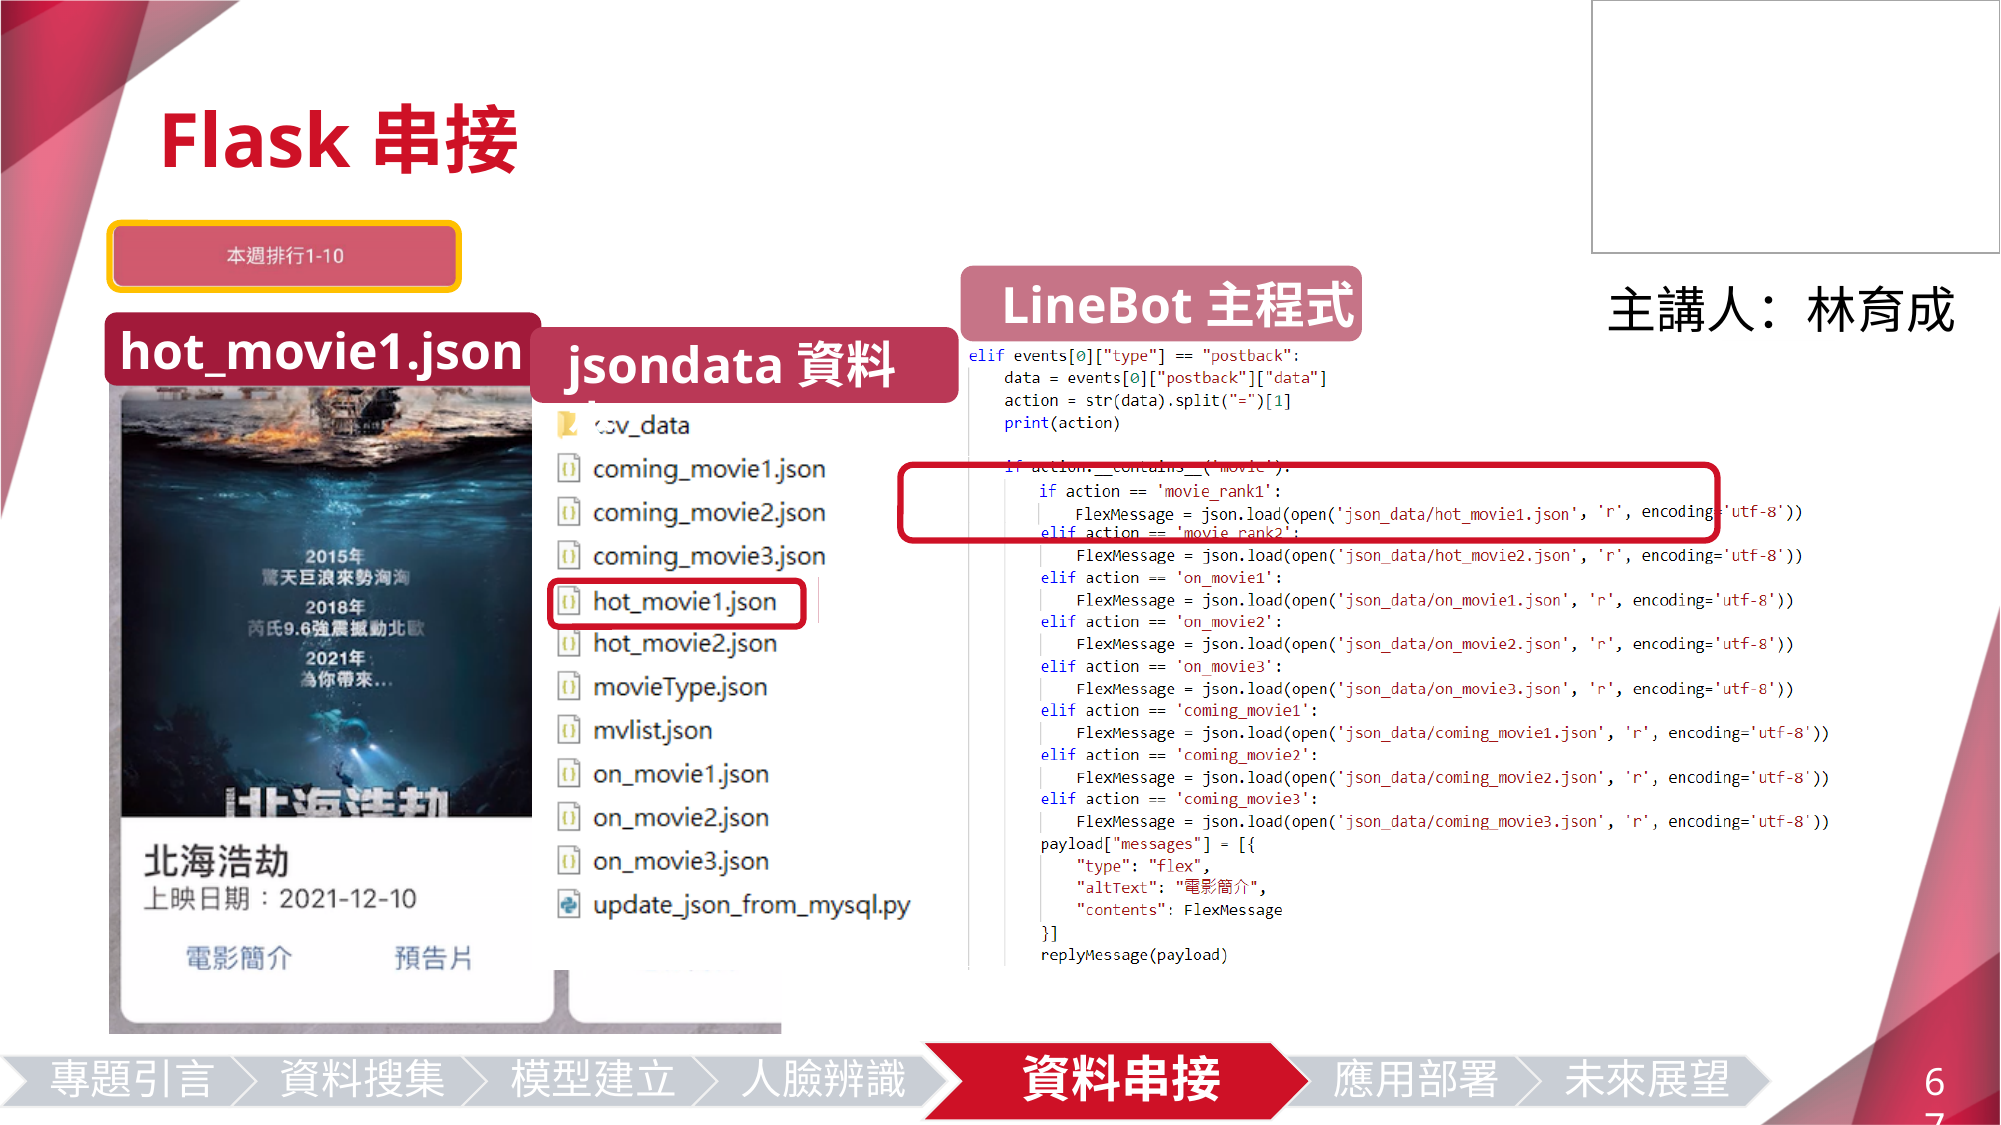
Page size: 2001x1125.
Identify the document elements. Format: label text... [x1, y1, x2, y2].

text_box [942, 208, 1835, 970]
picture [1023, 480, 1579, 525]
text_box 67 [1909, 1050, 1979, 1125]
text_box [530, 326, 942, 403]
text_box [1591, 0, 2000, 254]
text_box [0, 1022, 1772, 1125]
picture [1698, 606, 2000, 1124]
text_box 主講人：林育成 [1835, 271, 1996, 346]
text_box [104, 311, 782, 1034]
text_box [938, 464, 942, 541]
picture [1, 1, 459, 519]
picture [531, 403, 938, 970]
text_box Flask串接 [143, 84, 535, 190]
